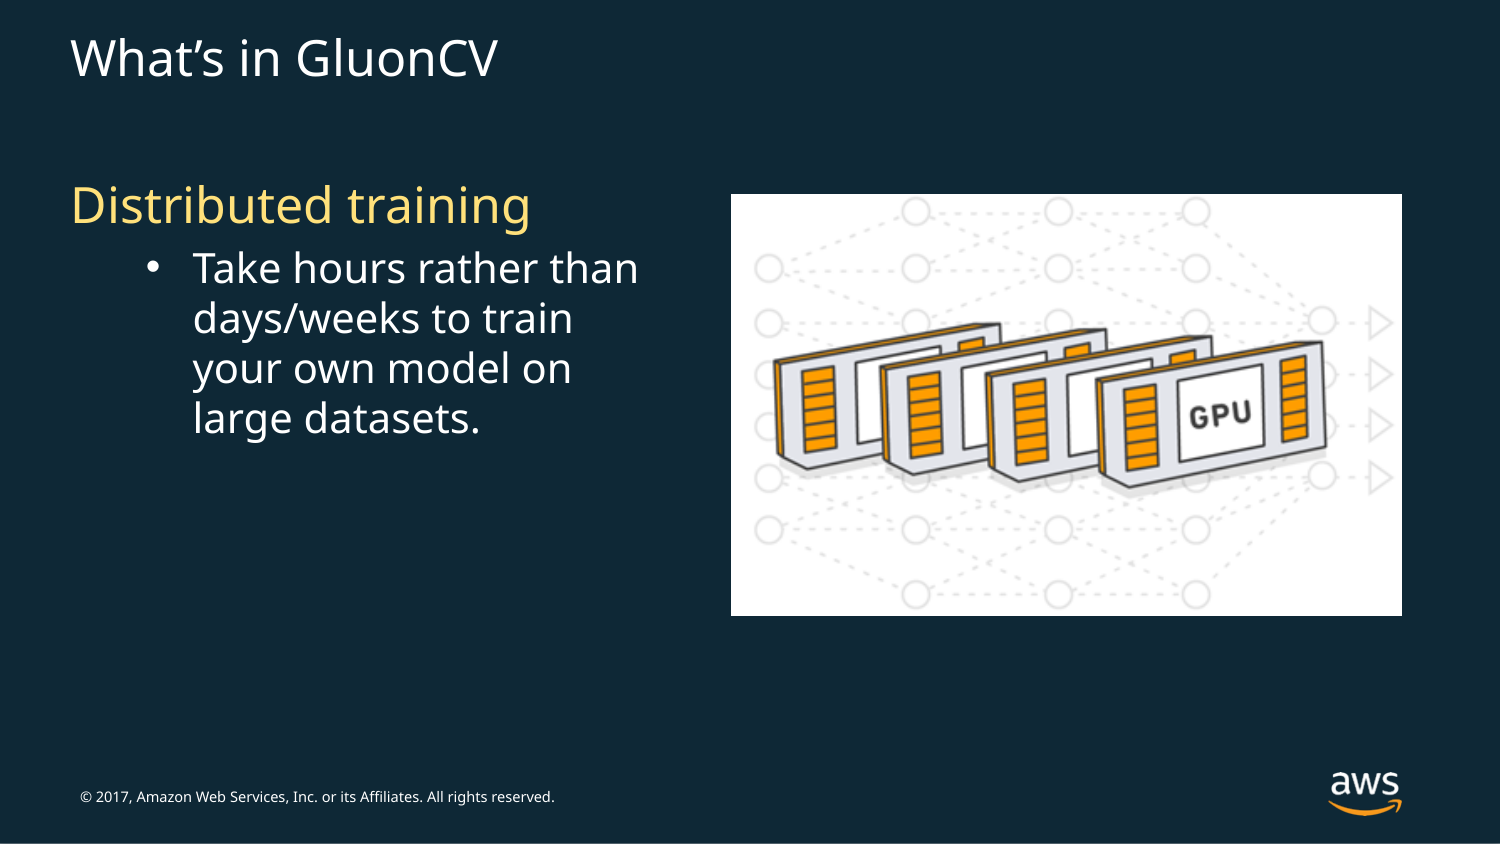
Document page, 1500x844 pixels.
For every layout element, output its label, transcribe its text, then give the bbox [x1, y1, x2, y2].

list Distributed training Take hours rather than days/weeks to train your own model on large datasets. [55, 165, 664, 749]
picture [731, 194, 1402, 616]
title What’s in GluonCV [55, 18, 1402, 109]
picture [1328, 772, 1402, 816]
